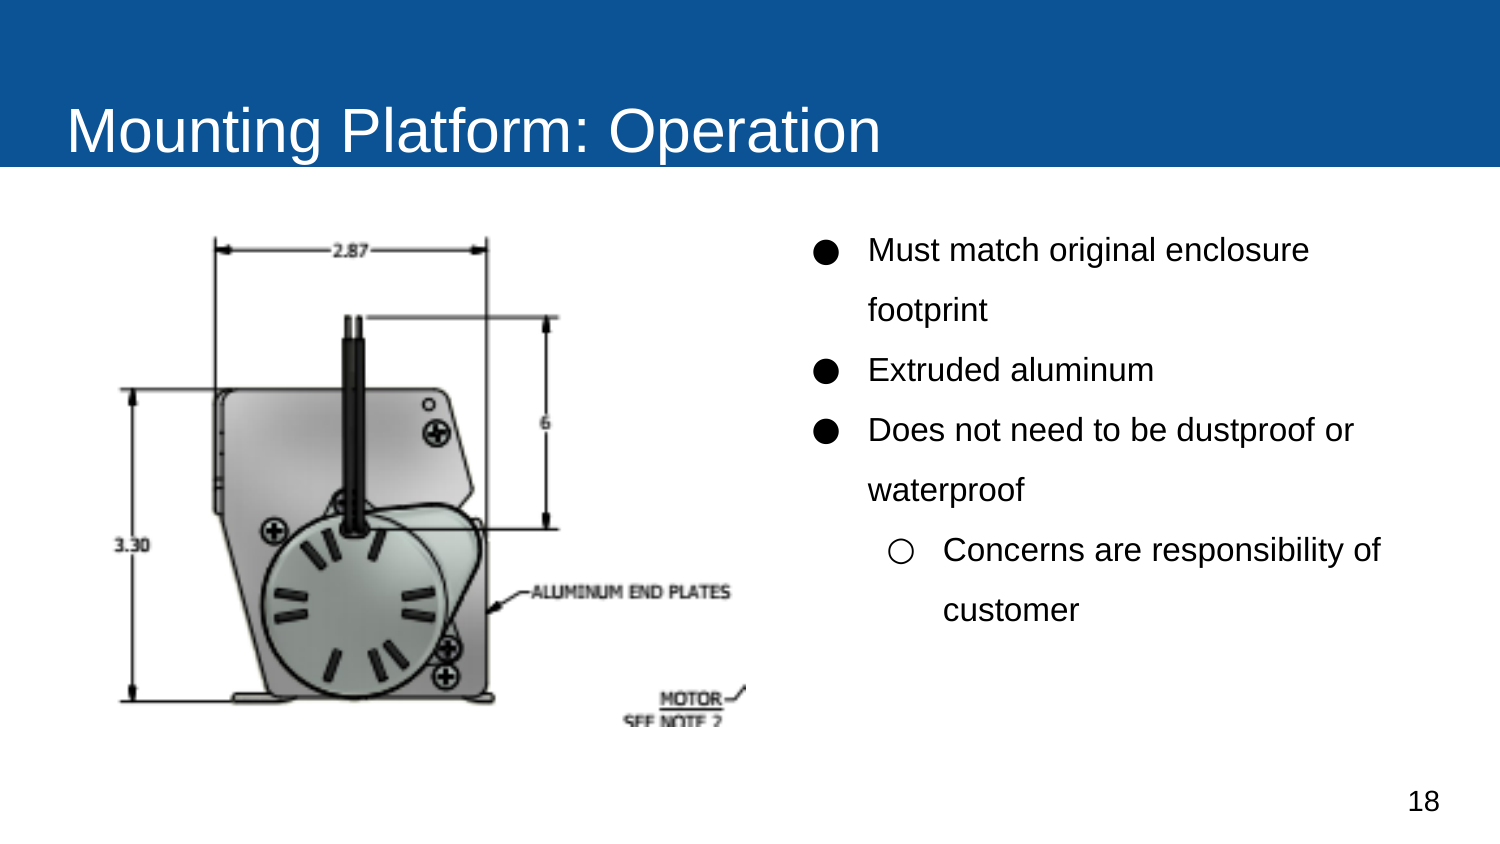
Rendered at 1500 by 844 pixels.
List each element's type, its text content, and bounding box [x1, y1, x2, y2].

text_box Must match original enclosure footprint Extruded aluminum Does not need to be dustproof or waterproof Concerns are responsibility of customer [777, 193, 1418, 727]
text_box [610, 685, 761, 737]
title Mounting Platform: Operation [0, 0, 1500, 167]
slide_number 18 [1392, 767, 1483, 833]
picture [50, 226, 747, 727]
